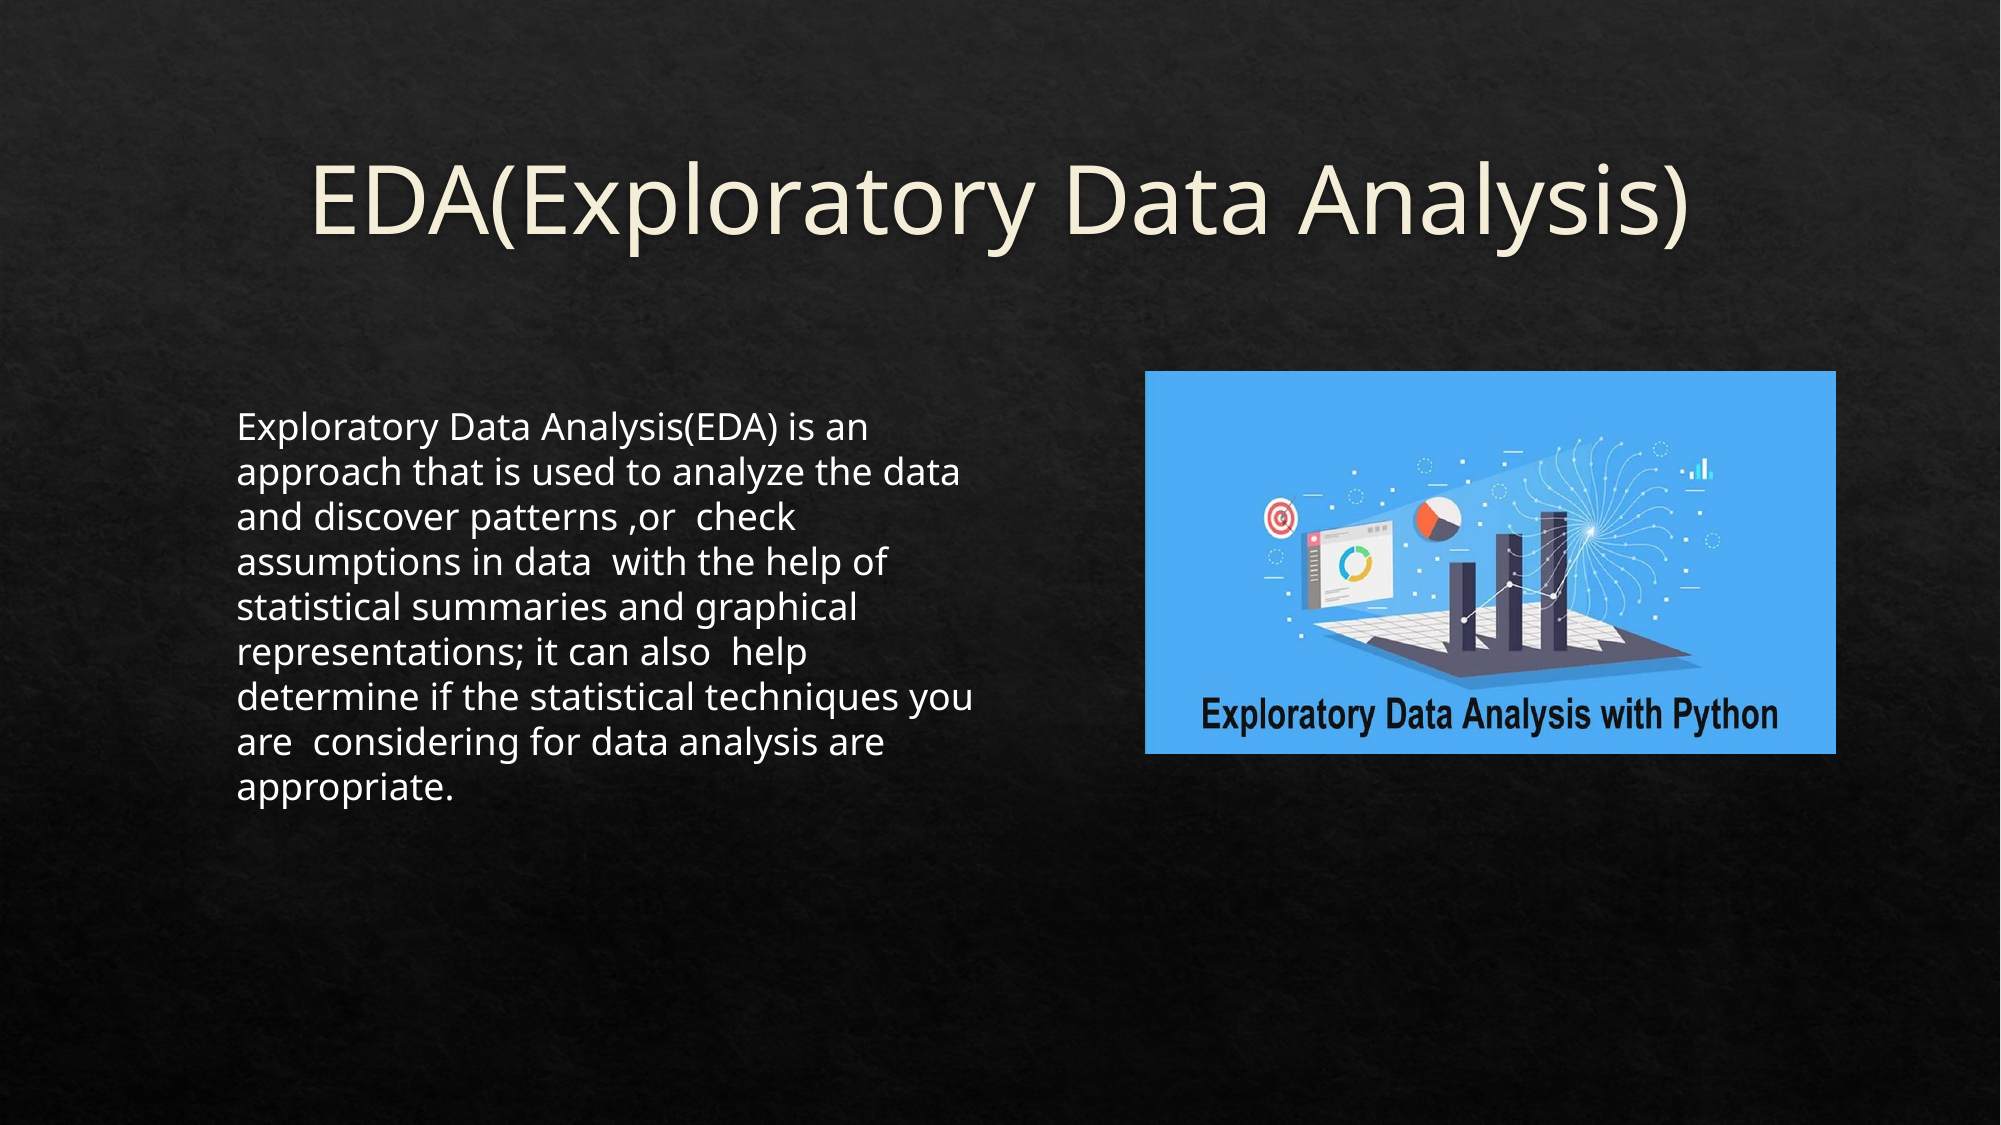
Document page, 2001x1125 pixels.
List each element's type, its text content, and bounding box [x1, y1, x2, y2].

picture [1145, 370, 1836, 754]
title EDA(Exploratory Data Analysis) [149, 99, 1849, 307]
text_box Exploratory Data Analysis(EDA) is an approach that is used to analyze the data and discover patterns ,or check assumptions in data with the help of statistical summaries and graphical representations; it can also help determine if the statistical techniques you are considering for data analysis are appropriate. [221, 395, 1012, 816]
